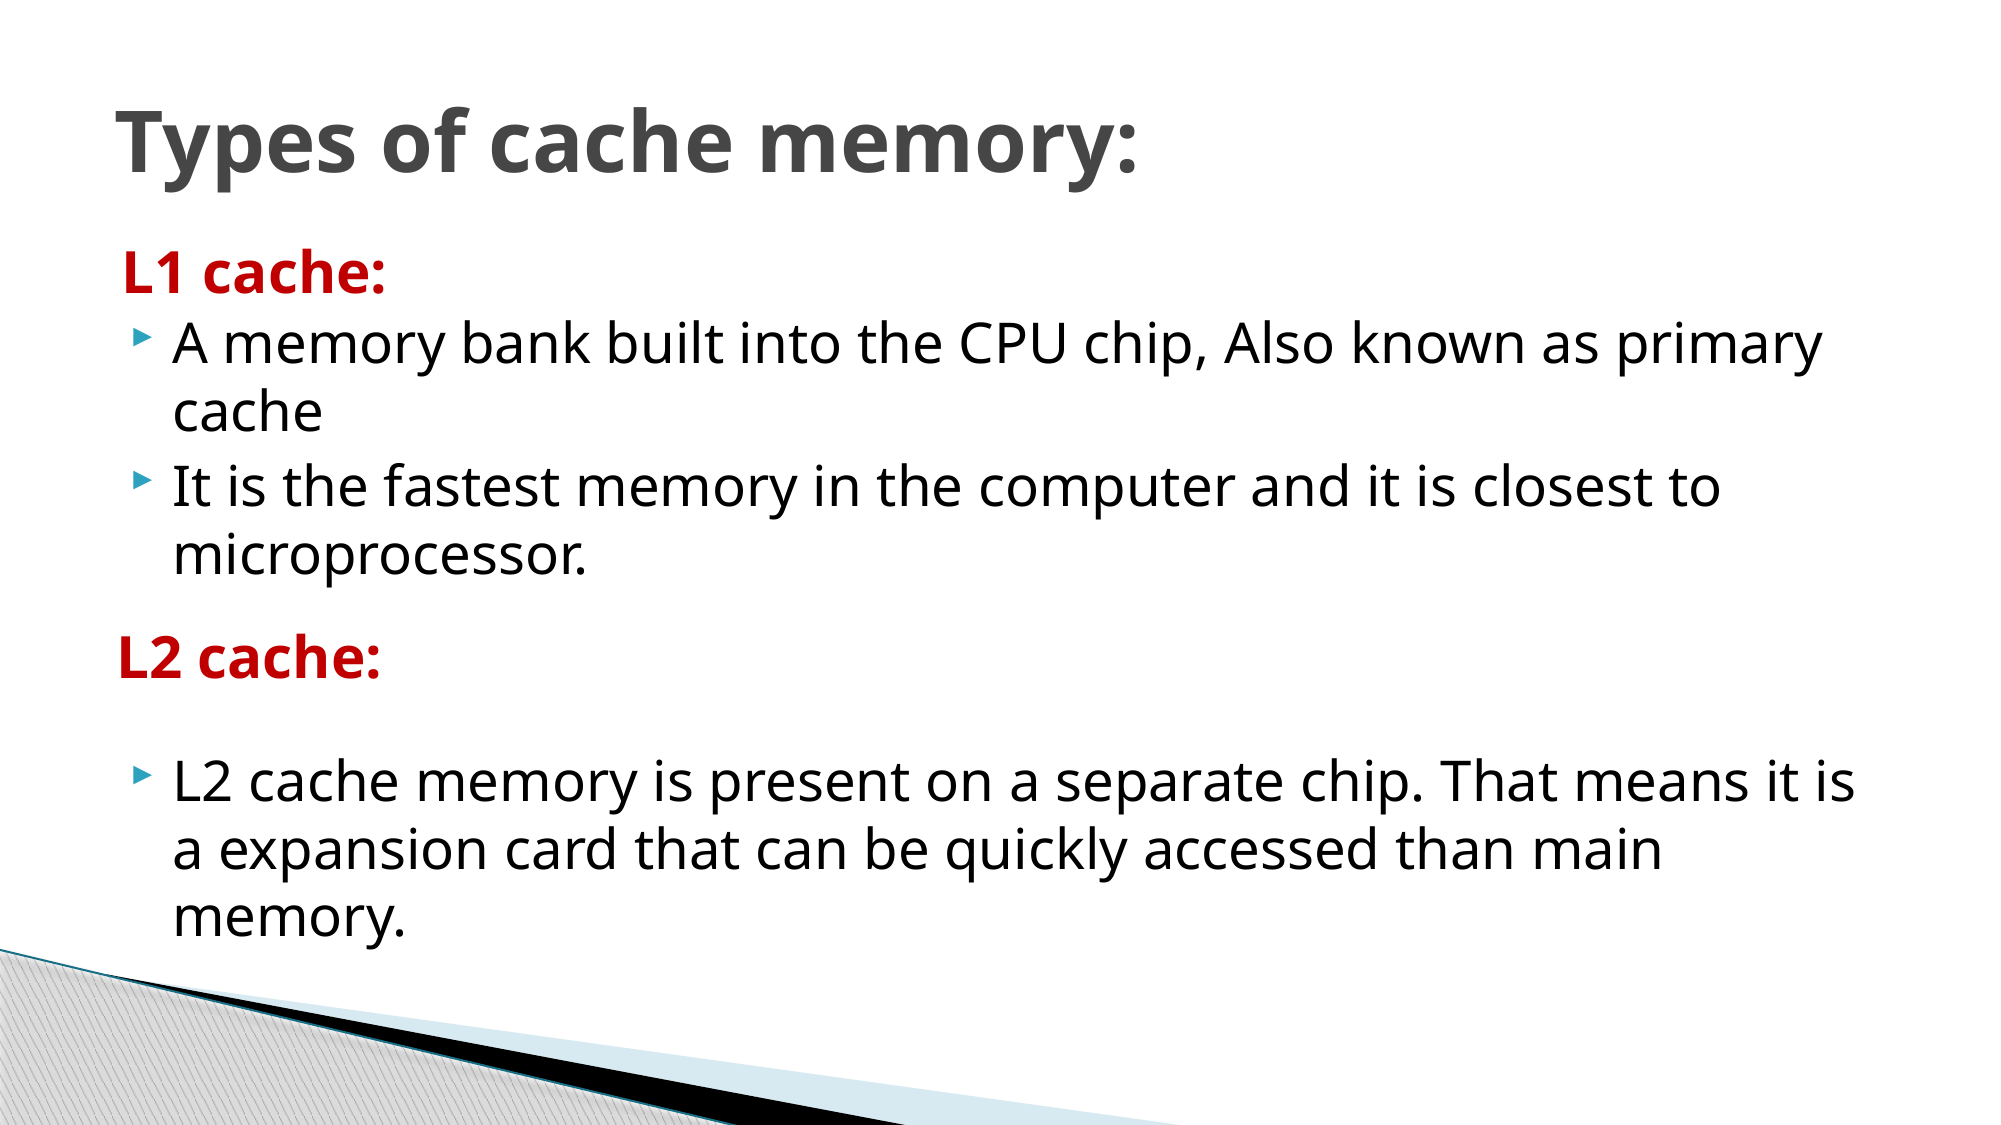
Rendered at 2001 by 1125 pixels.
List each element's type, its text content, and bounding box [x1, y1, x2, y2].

text_box L1 cache: [106, 227, 1650, 348]
title Types of cache memory: [99, 45, 1900, 233]
text_box L2 cache: [101, 612, 1645, 733]
list A memory bank built into the CPU chip, Also known as primary cache It is the fastest memory in the computer and it is closest to microprocessor. L2 cache memory is present on a separate chip. That means it is a expansion card that can be quickly accessed than main memory. [97, 299, 1898, 1043]
